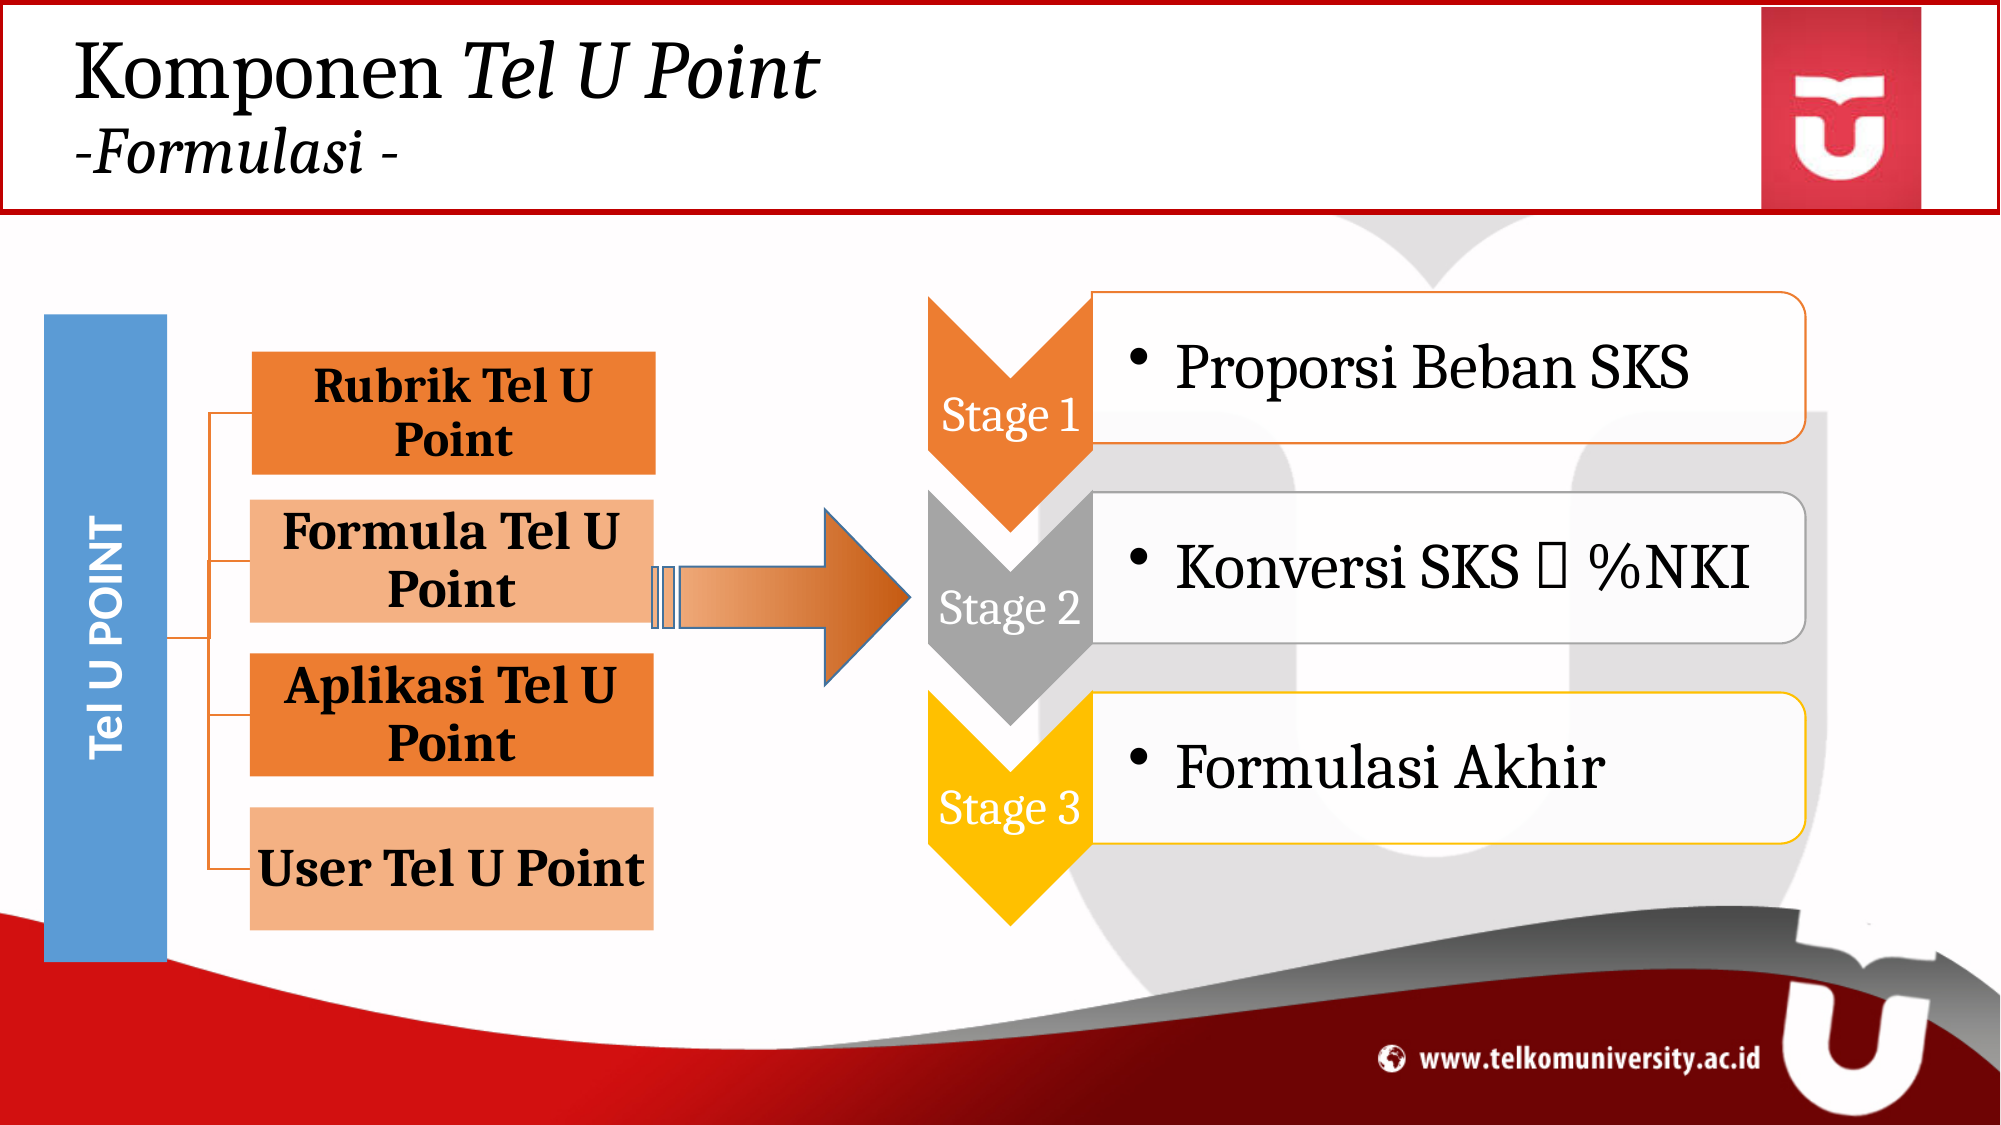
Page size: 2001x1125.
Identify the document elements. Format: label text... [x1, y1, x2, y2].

picture [1761, 7, 1922, 209]
text_box [0, 2, 2000, 213]
picture [0, 0, 2001, 1125]
title Komponen Tel U Point -Formulasi - [53, 38, 1626, 177]
text_box [768, 506, 912, 688]
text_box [929, 291, 1806, 926]
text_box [0, 314, 768, 962]
